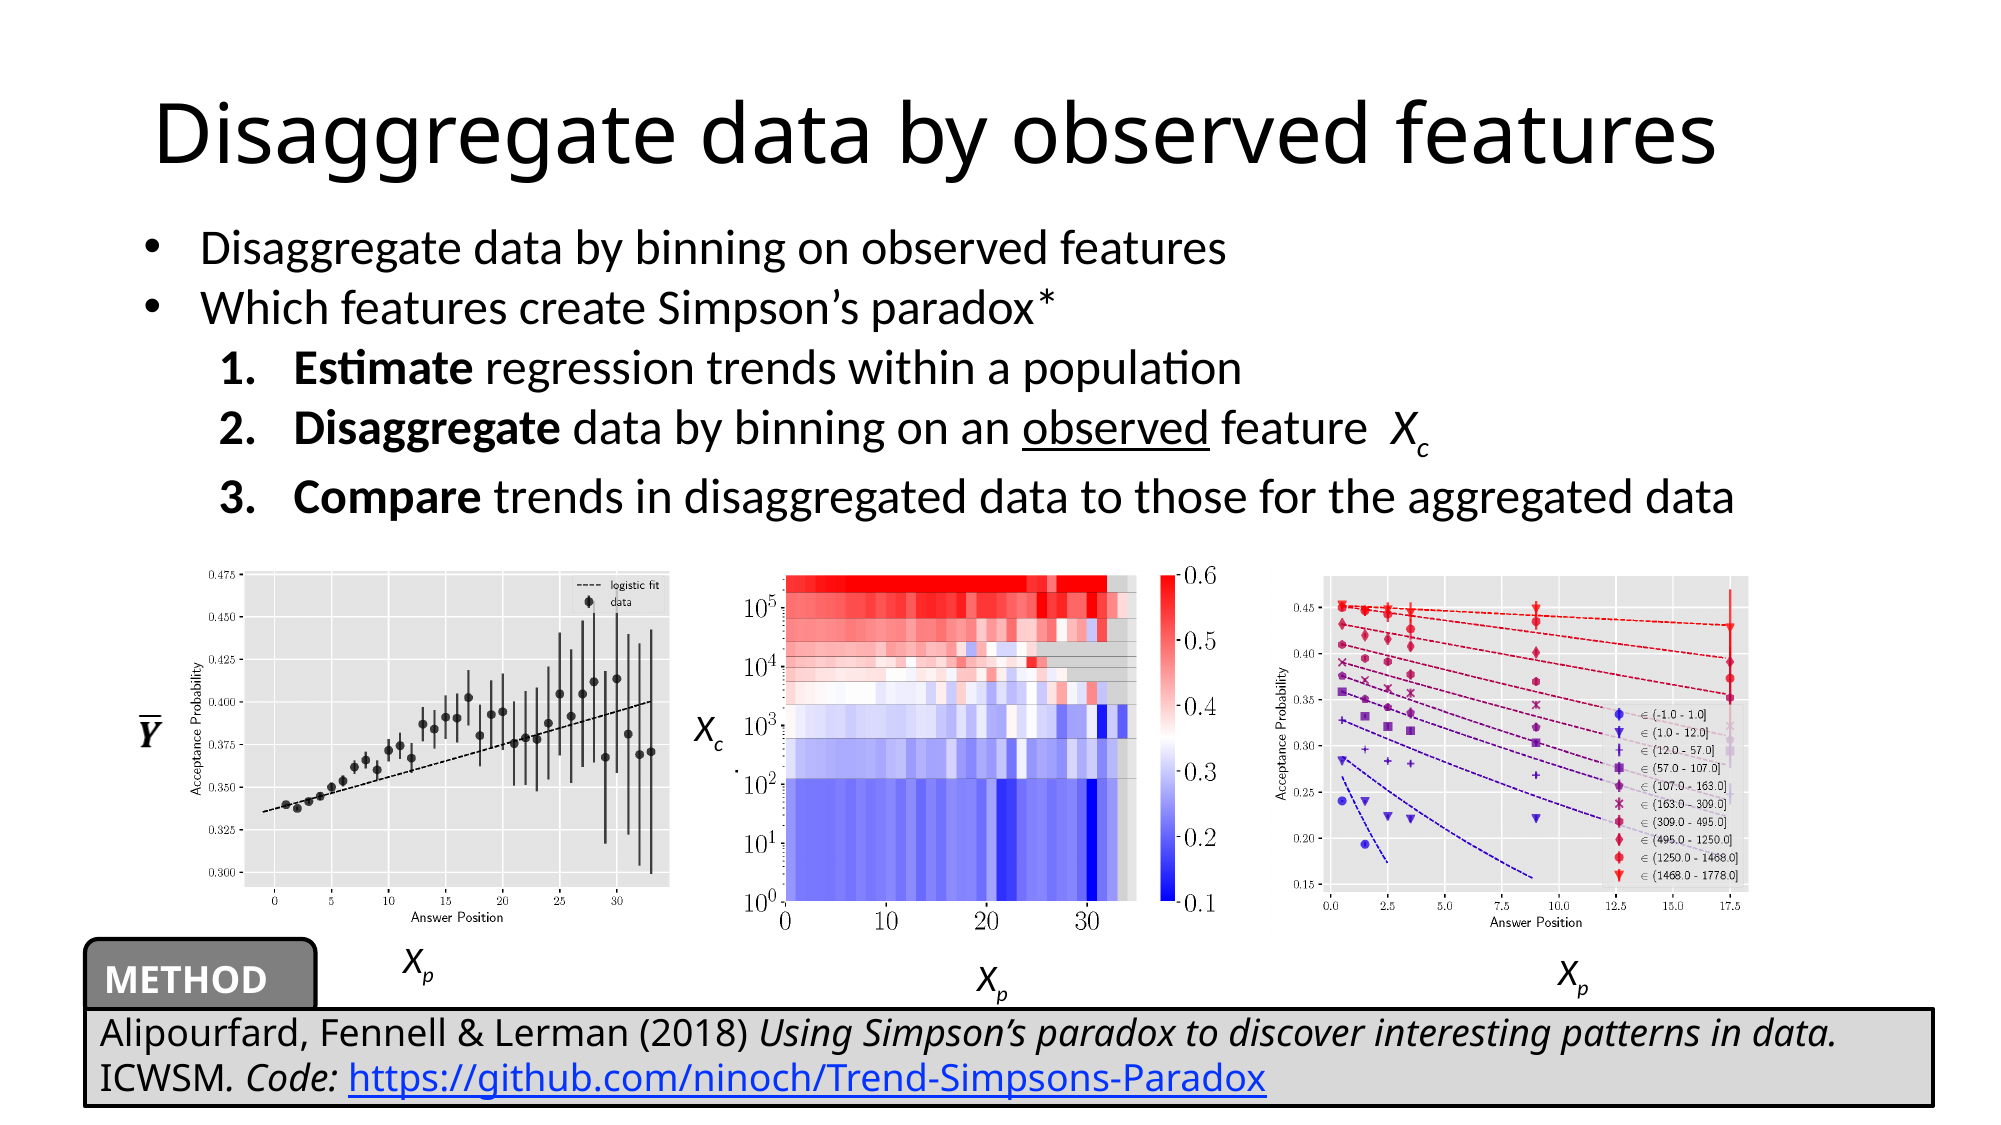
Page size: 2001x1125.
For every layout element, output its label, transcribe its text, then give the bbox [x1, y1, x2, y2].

title Disaggregate data by observed features [137, 59, 1943, 215]
text_box Xc [687, 696, 730, 763]
text_box Disaggregate data by binning on observed features Which features create Simpson’s paradox* Estimate regression trends within a population Disaggregate data by binning on an observed feature Xc Compare trends in disaggregated data to those for the aggregated data [128, 207, 1812, 591]
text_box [84, 938, 1933, 1107]
picture [1267, 562, 1762, 938]
picture [735, 556, 1218, 932]
text_box [128, 712, 174, 758]
picture [181, 557, 683, 933]
